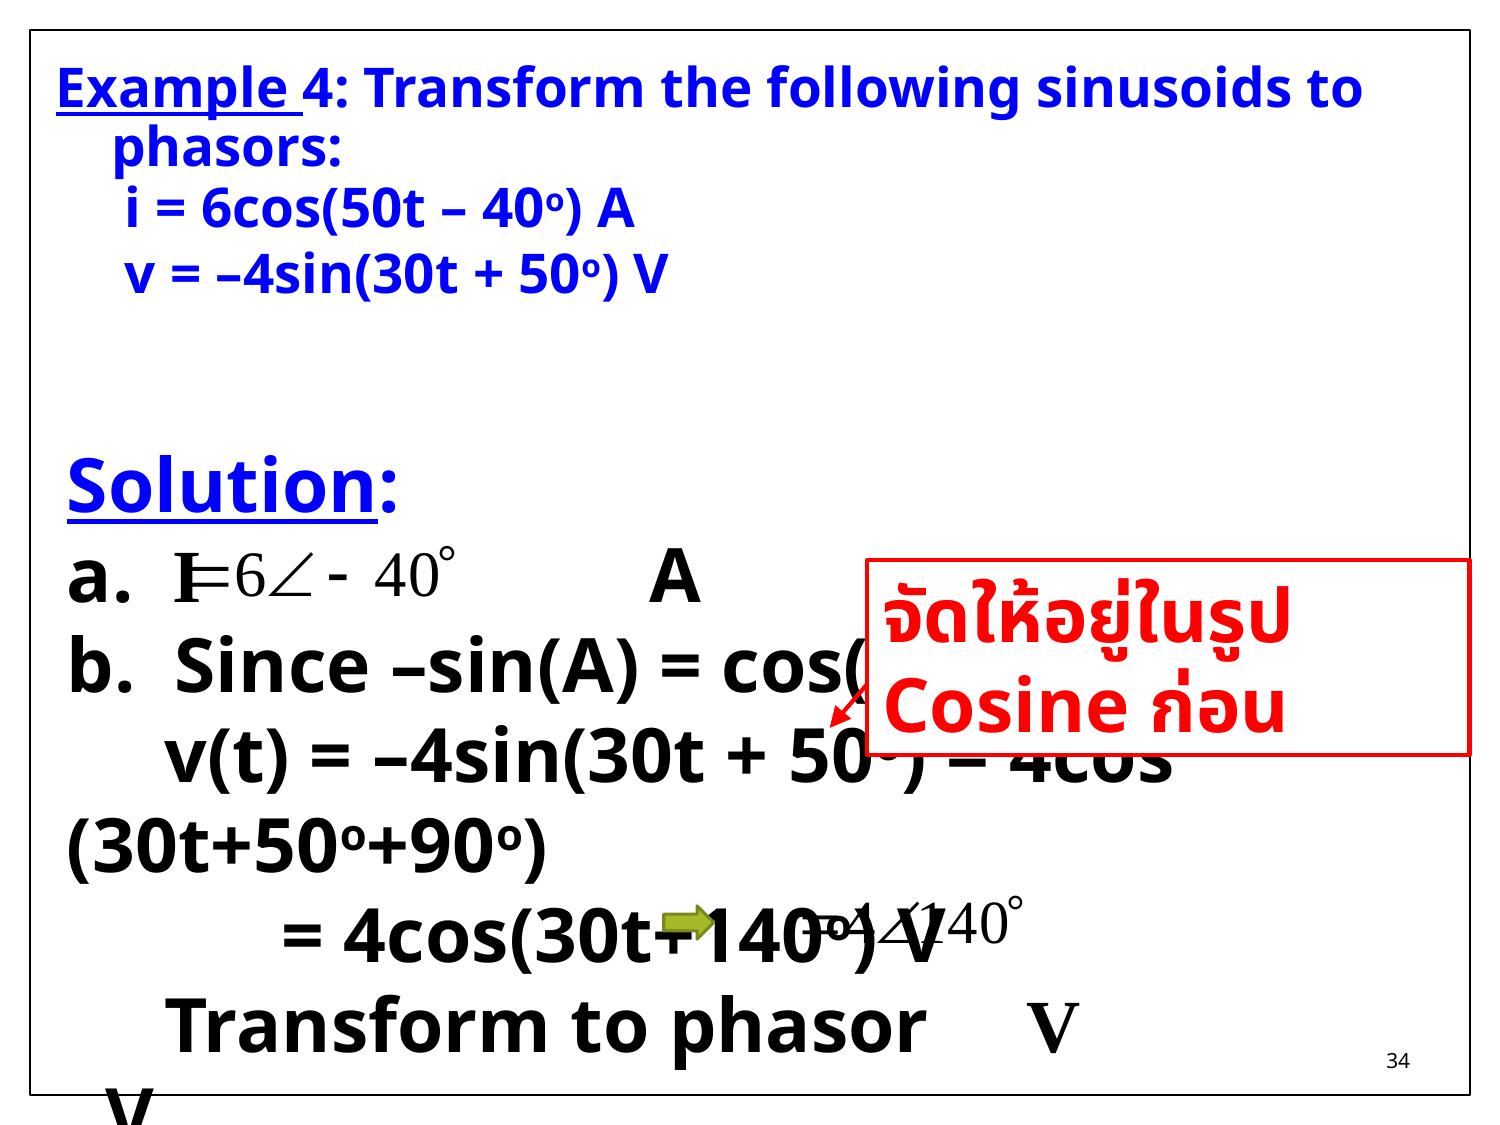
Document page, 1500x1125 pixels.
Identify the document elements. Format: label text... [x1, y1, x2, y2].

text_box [829, 640, 905, 729]
slide_number 34 [1390, 1024, 1425, 1100]
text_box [787, 887, 1042, 960]
text_box [662, 904, 715, 941]
list Example 4: Transform the following sinusoids to phasors: i = 6cos(50t – 40o) A v = –4sin(30t + 50o) V [40, 52, 1460, 315]
text_box จัดให้อยู่ในรูป Cosine ก่อน [867, 559, 1470, 755]
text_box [174, 537, 478, 614]
text_box Solution: a. I A b. Since –sin(A) = cos(A+90o); v(t) = –4sin(30t + 50o) = 4cos (30t+50o+90o) = 4cos(30t+140o) V Transform to phasor V V [52, 430, 1390, 1125]
